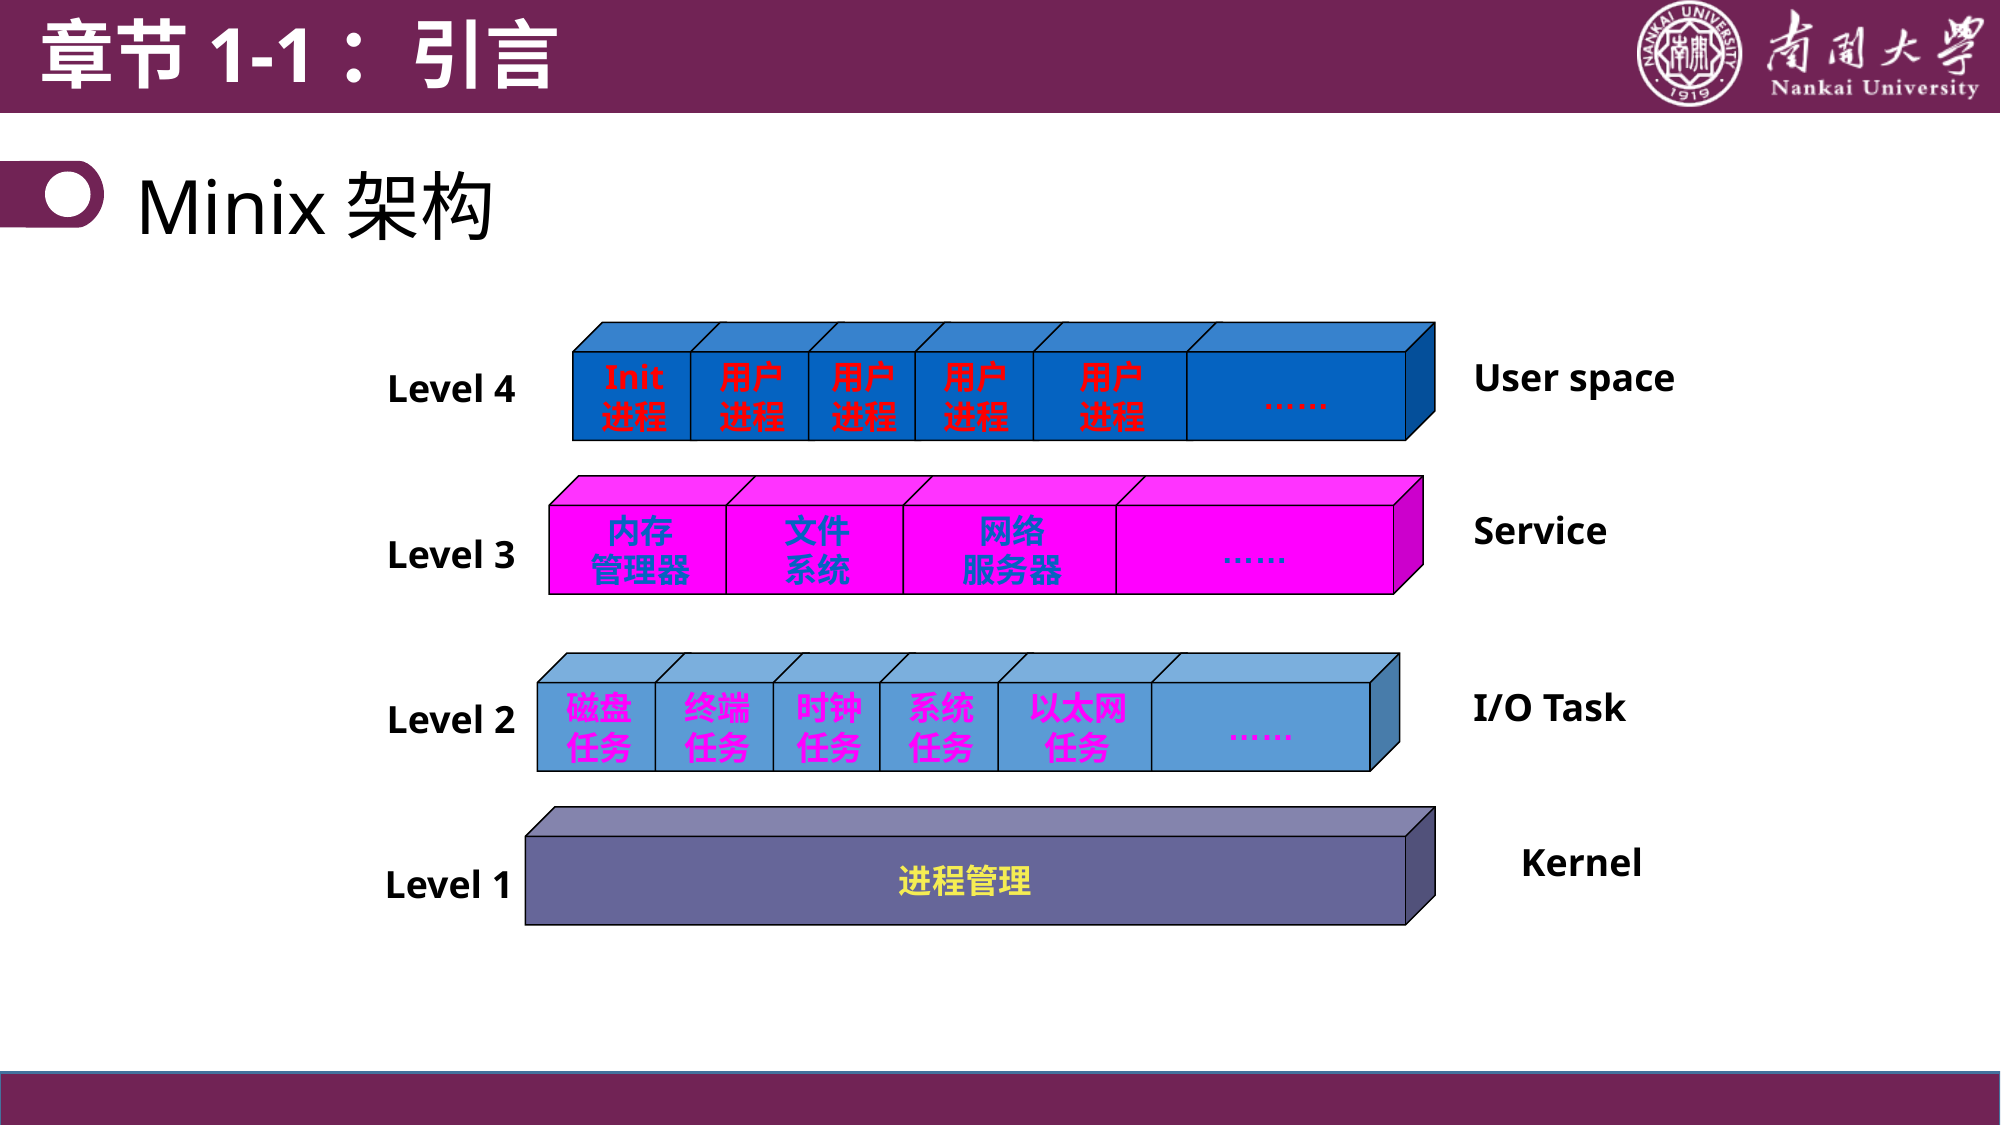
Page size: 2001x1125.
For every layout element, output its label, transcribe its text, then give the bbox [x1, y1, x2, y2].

title Minix架构 [120, 130, 1620, 259]
text_box 章节1-1：引言 [24, 0, 1025, 116]
text_box Kernel [1505, 831, 1659, 892]
text_box 覆盖金融、教育、交通、政务、超高清等领域 [525, 807, 1434, 836]
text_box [549, 475, 1424, 595]
text_box I/O Task [1458, 676, 1672, 737]
picture [1637, 0, 2001, 110]
text_box 进程管理 [525, 806, 1436, 925]
text_box Level 4 [372, 357, 550, 418]
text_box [537, 653, 1400, 772]
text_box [0, 160, 104, 228]
text_box Level 2 [371, 688, 537, 749]
text_box Level 3 [371, 523, 549, 583]
text_box User space [1458, 346, 1695, 406]
text_box Service [1458, 499, 1707, 560]
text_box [572, 322, 1435, 441]
text_box Level 1 [369, 853, 525, 914]
